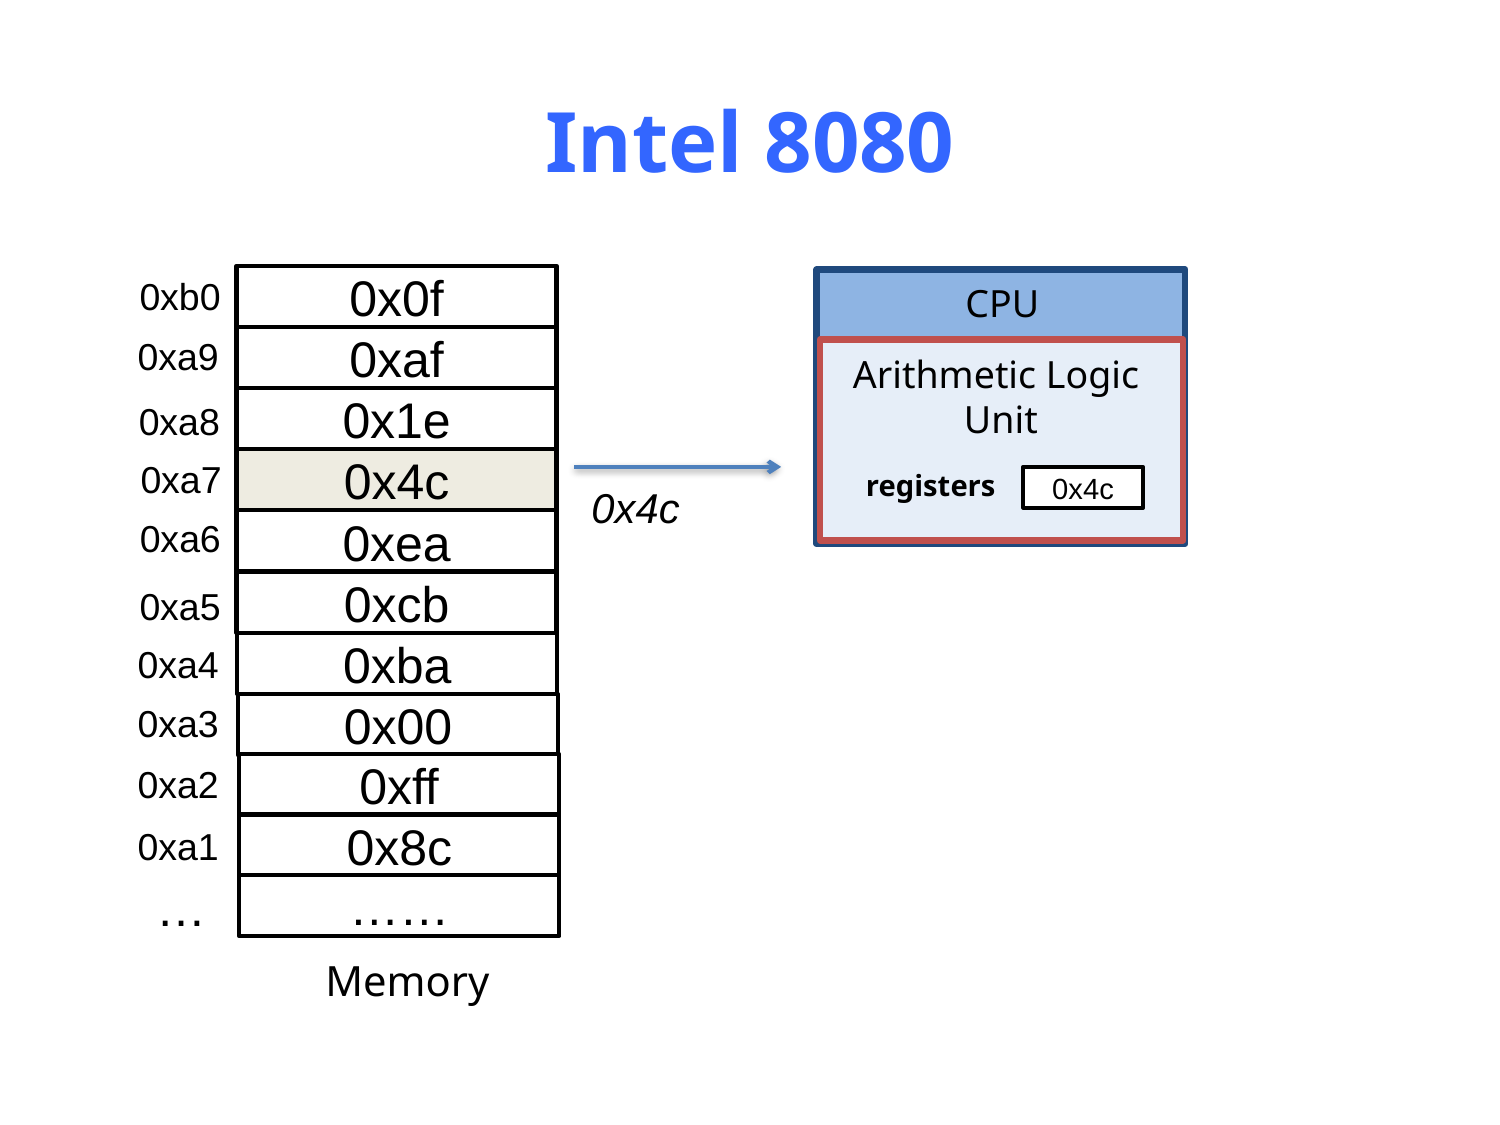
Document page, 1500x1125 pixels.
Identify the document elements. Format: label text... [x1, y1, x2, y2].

text_box 0xcb [234, 574, 559, 631]
text_box 0xa6 [125, 509, 236, 568]
text_box 0xff [237, 752, 561, 812]
text_box 0x4c [576, 475, 695, 540]
text_box …… [237, 873, 561, 938]
text_box Memory [310, 947, 505, 1012]
text_box 0xa2 [123, 753, 234, 814]
text_box 0xa1 [123, 815, 234, 876]
text_box 0x1e [235, 390, 559, 451]
text_box 0xa5 [124, 575, 236, 635]
text_box 0xb0 [124, 265, 236, 326]
text_box 0xa3 [123, 694, 234, 752]
text_box 0xaf [234, 329, 559, 390]
text_box 0xa7 [125, 448, 237, 509]
text_box 0xea [234, 508, 559, 574]
text_box 0xa9 [123, 325, 234, 386]
text_box 0x4c [237, 451, 559, 508]
text_box 0xa4 [123, 633, 234, 694]
text_box 0x00 [236, 692, 560, 757]
text_box 0xba [235, 631, 559, 696]
text_box 0x8c [237, 812, 561, 873]
text_box … [141, 876, 221, 945]
text_box 0xa8 [124, 390, 235, 450]
text_box 0x0f [234, 264, 559, 329]
title Intel 8080 [75, 45, 1425, 233]
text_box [816, 269, 1186, 545]
